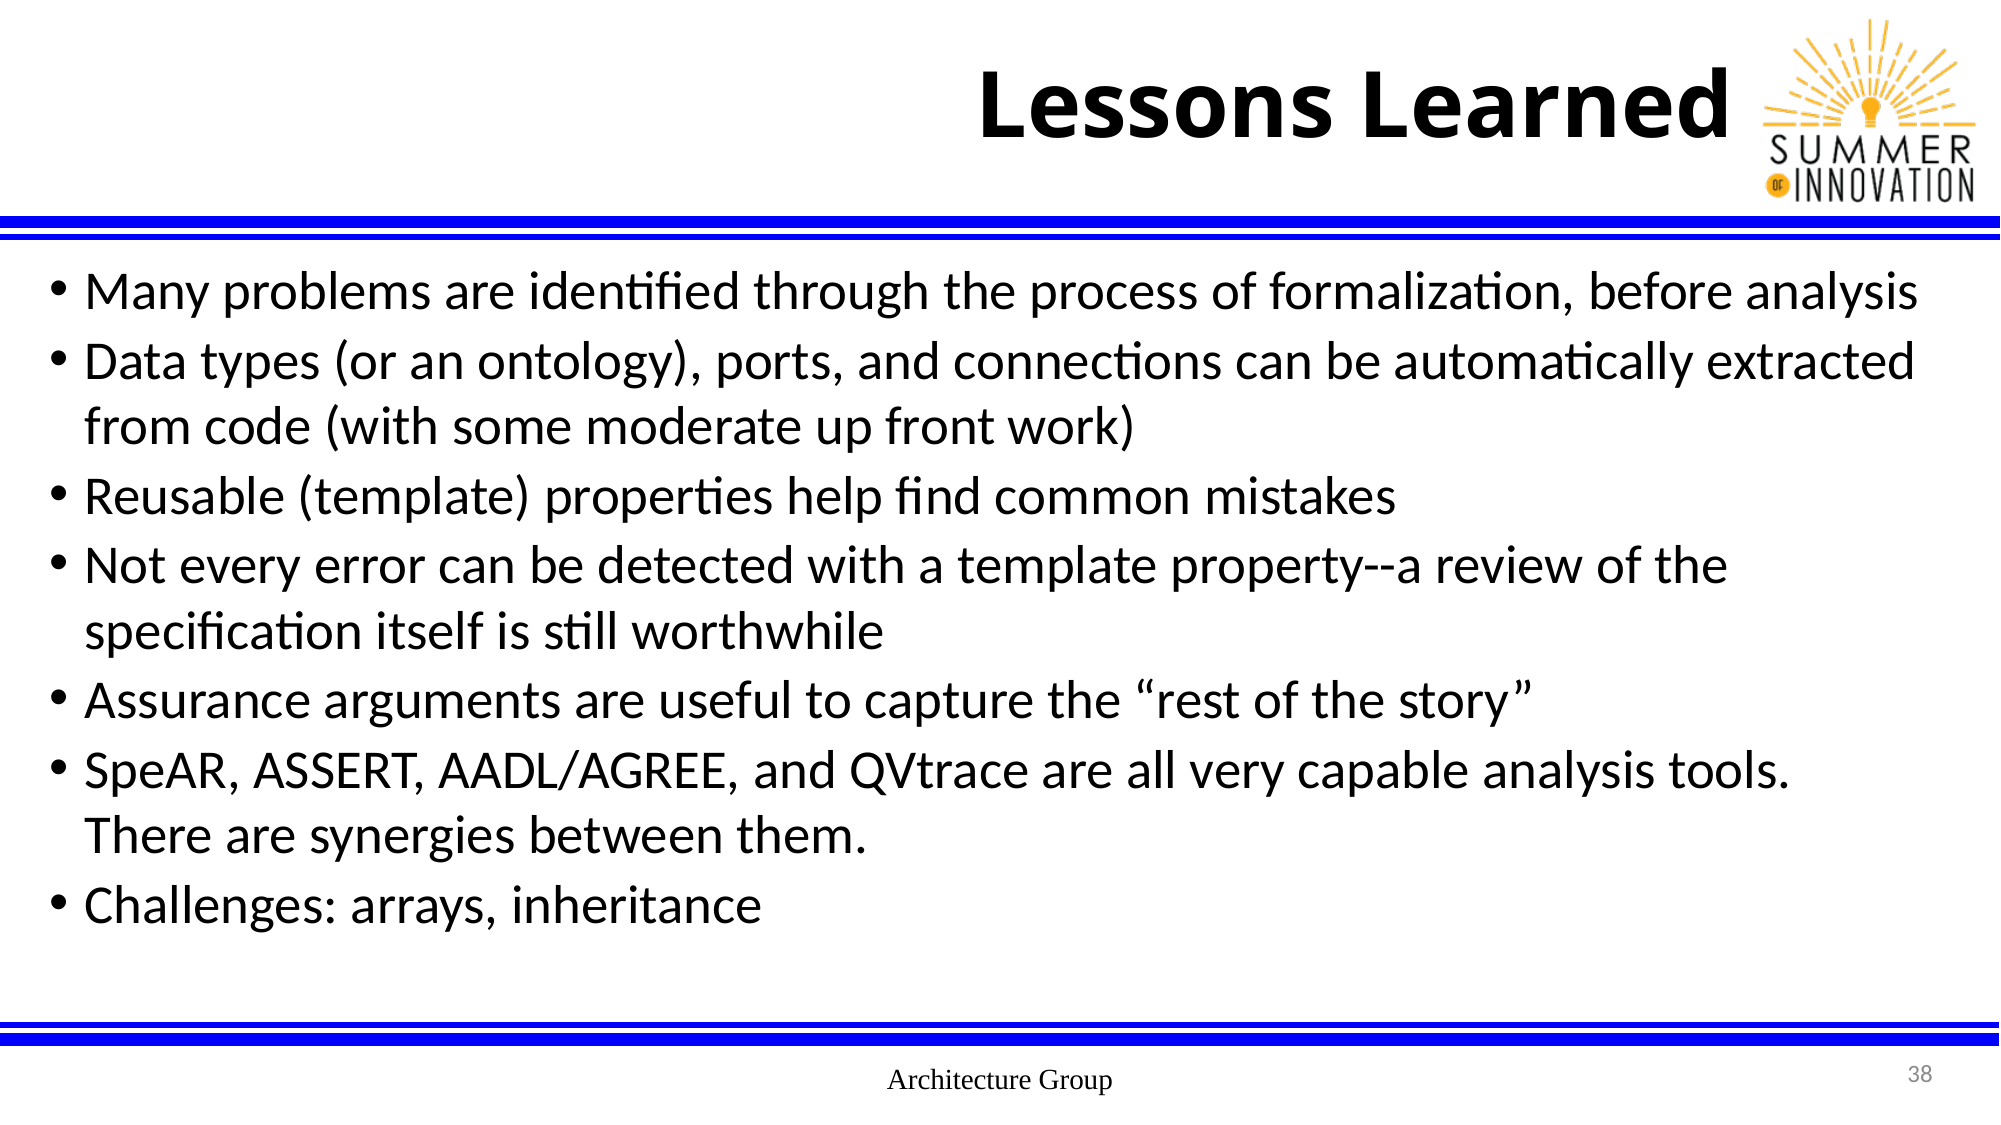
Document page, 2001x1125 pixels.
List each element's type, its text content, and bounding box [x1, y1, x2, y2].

footer Architecture Group [662, 1053, 1338, 1104]
picture [1753, 5, 1993, 230]
title Lessons Learned [34, 11, 1750, 205]
list Many problems are identified through the process of formalization, before analysis Data types (or an ontology), ports, and connections can be automatically extracted from code (with some moderate up front work) Reusable (template) properties help find common mistakes Not every error can be detected with a template property--a review of the specification itself is still worthwhile Assurance arguments are useful to capture the “rest of the story” SpeAR, ASSERT, AADL/AGREE, and QVtrace are all very capable analysis tools. There are synergies between them. Challenges: arrays, inheritance [34, 247, 1948, 1014]
slide_number 38 [1412, 1042, 1948, 1103]
